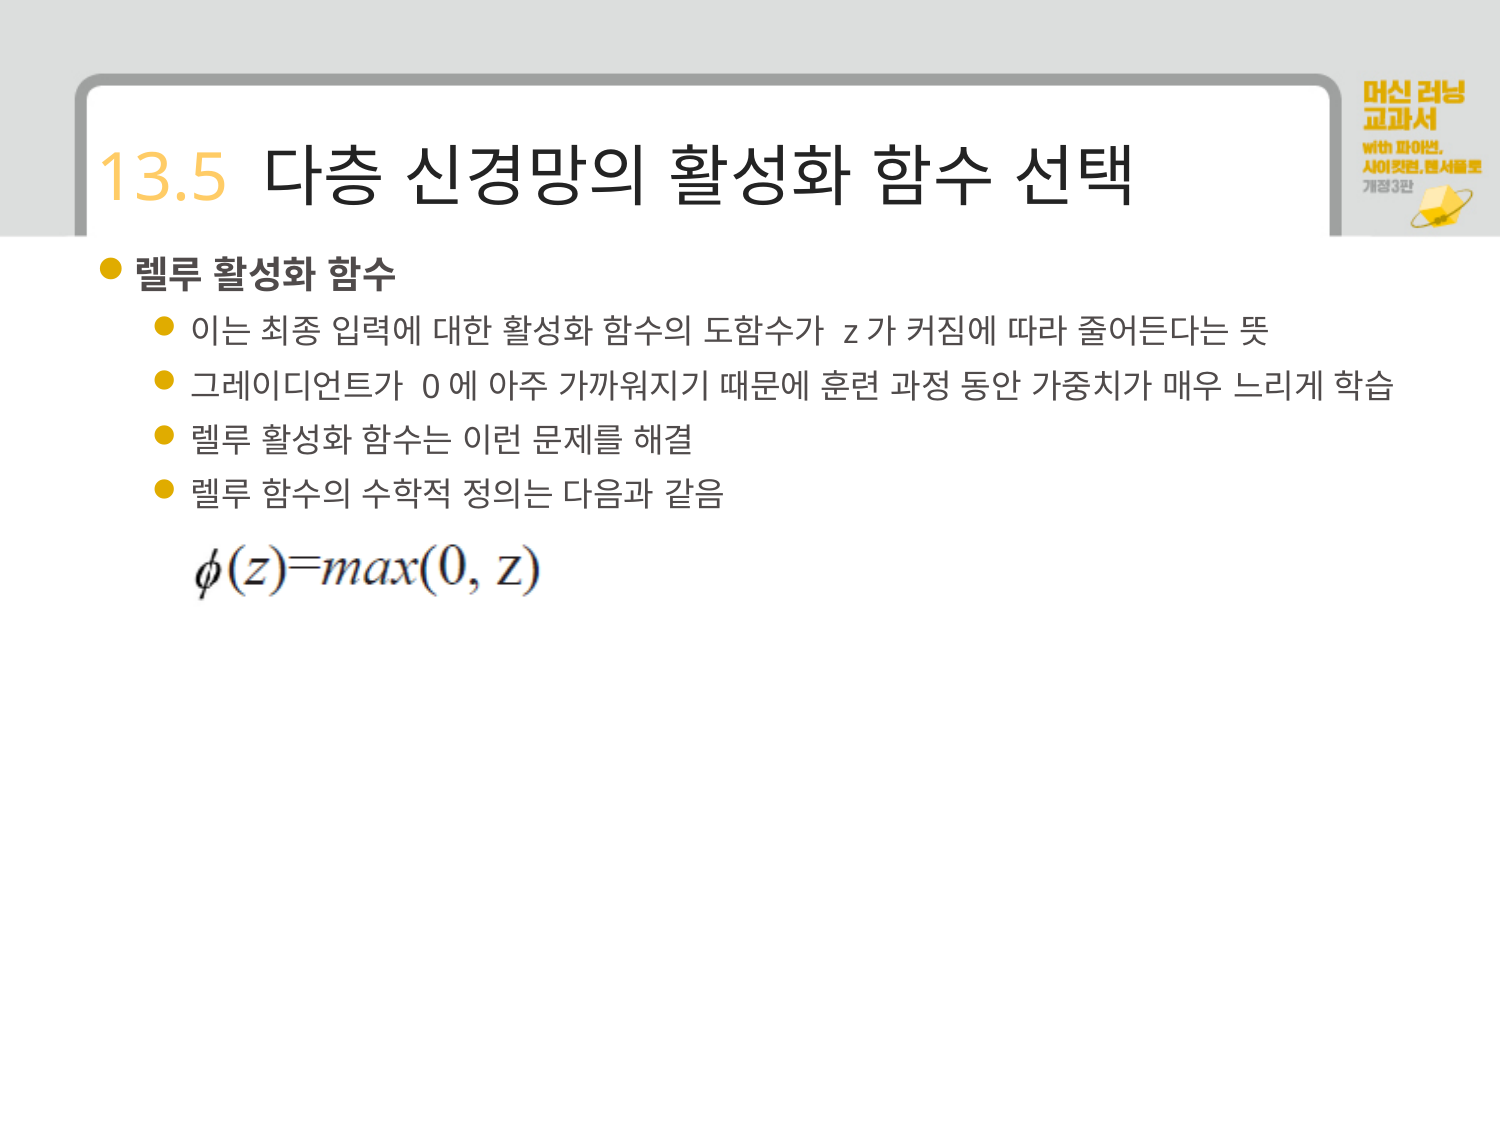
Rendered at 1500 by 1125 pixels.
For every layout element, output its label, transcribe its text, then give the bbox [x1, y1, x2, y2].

list 렐루 활성화 함수 이는 최종 입력에 대한 활성화 함수의 도함수가 z가 커짐에 따라 줄어든다는 뜻 그레이디언트가 0에 아주 가까워지기 때문에 훈련 과정 동안 가중치가 매우 느리게 학습 렐루 활성화 함수는 이런 문제를 해결 렐루 함수의 수학적 정의는 다음과 같음 [81, 239, 1412, 1054]
title 13.5 다층 신경망의 활성화 함수 선택 [81, 90, 1412, 222]
picture [0, 0, 1500, 1125]
